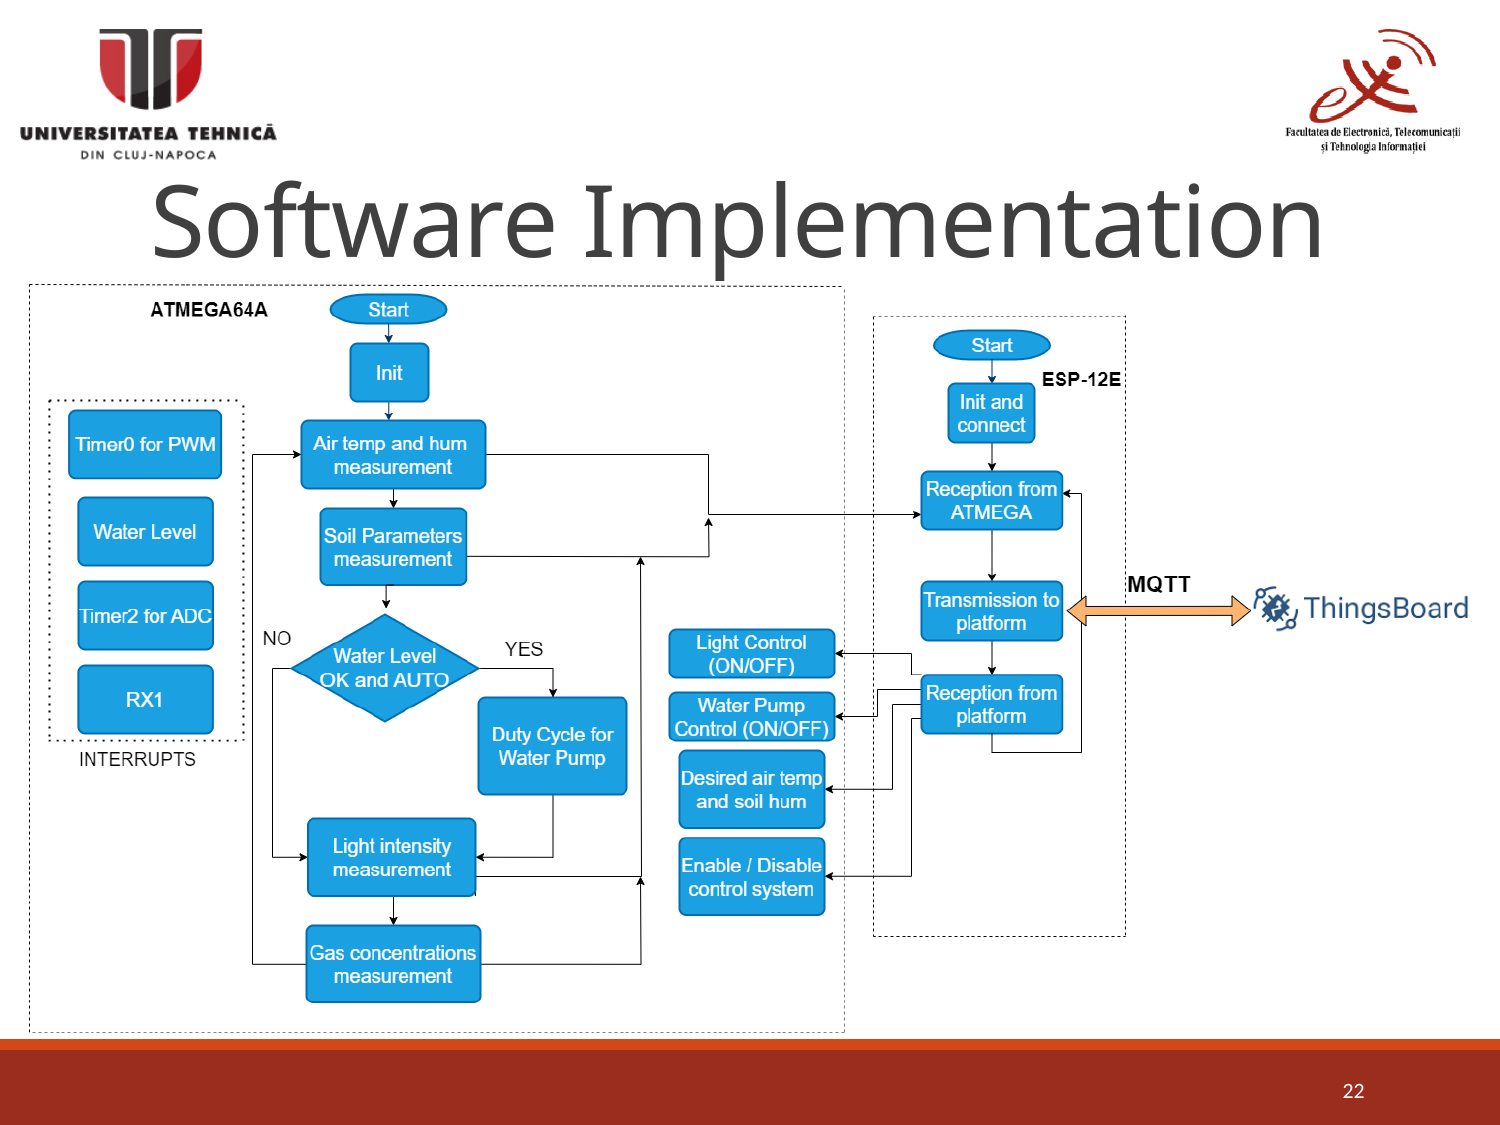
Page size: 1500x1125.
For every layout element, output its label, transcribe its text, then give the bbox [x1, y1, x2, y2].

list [29, 284, 1471, 1033]
picture [20, 29, 277, 160]
slide_number 22 [1218, 1059, 1380, 1120]
picture [1285, 29, 1460, 154]
title Software Implementation [135, 47, 1373, 281]
